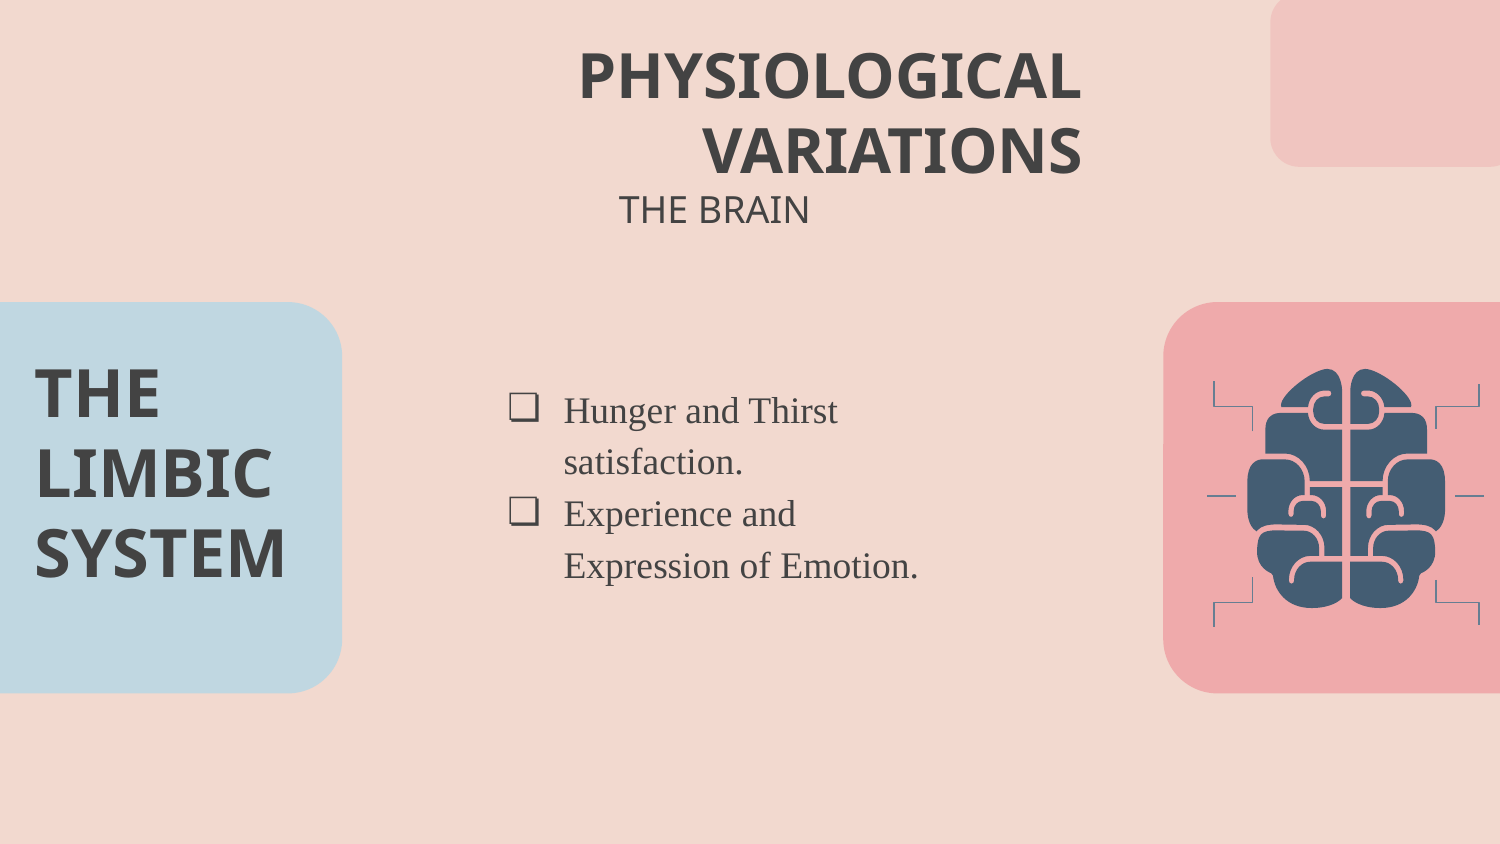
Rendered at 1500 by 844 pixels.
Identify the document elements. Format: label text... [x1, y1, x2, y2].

text_box Hunger and Thirst satisfaction. Experience and Expression of Emotion. [473, 363, 988, 653]
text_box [1206, 368, 1485, 628]
subtitle THE LIMBIC SYSTEM [19, 406, 322, 606]
title PHYSIOLOGICAL VARIATIONS THE BRAIN [331, 21, 1099, 271]
